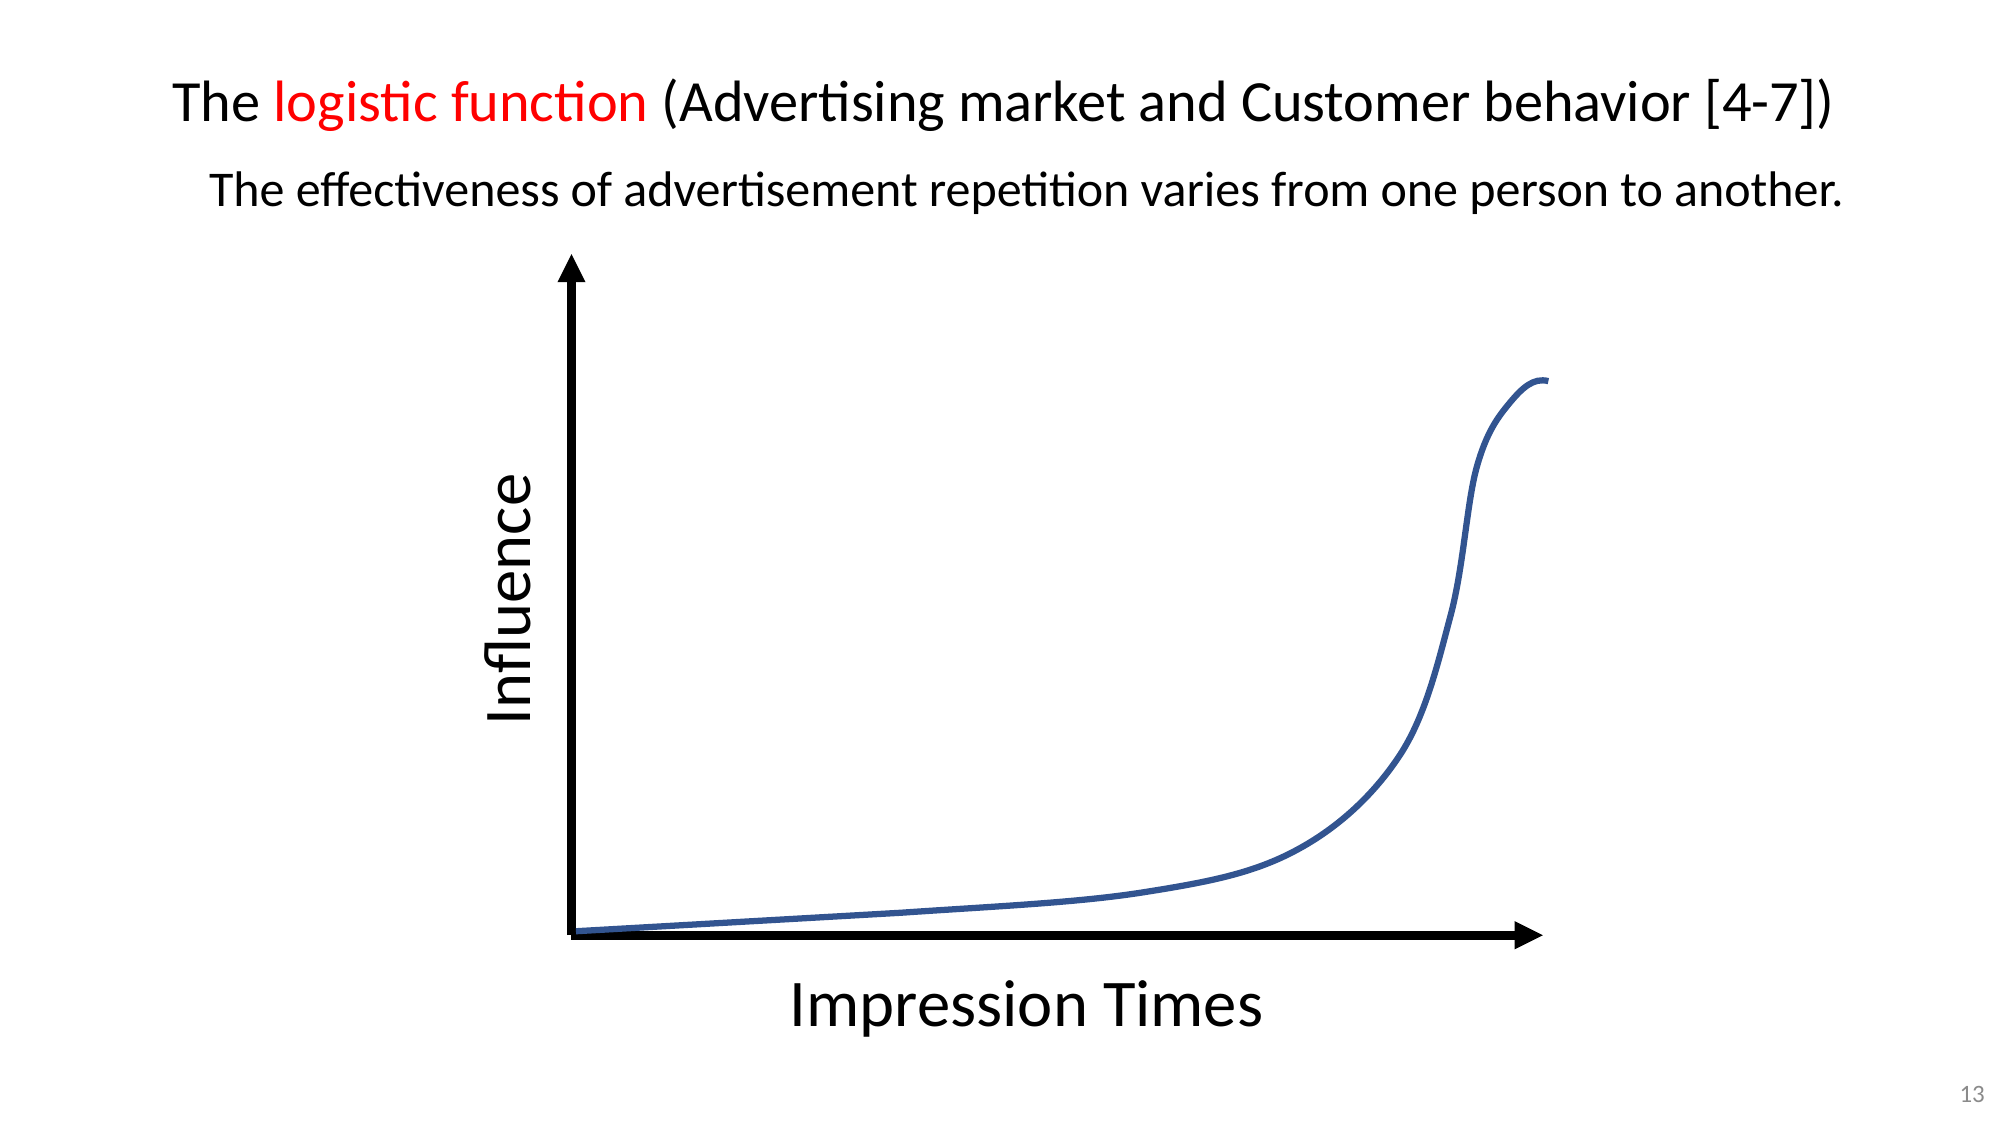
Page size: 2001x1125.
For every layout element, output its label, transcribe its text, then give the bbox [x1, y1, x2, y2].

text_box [456, 253, 1543, 1049]
text_box The effectiveness of advertisement repetition varies from one person to another. [194, 148, 1860, 224]
text_box The logistic function (Advertising market and Customer behavior [4-7]) [108, 55, 1899, 141]
slide_number 13 [1550, 1062, 2000, 1123]
